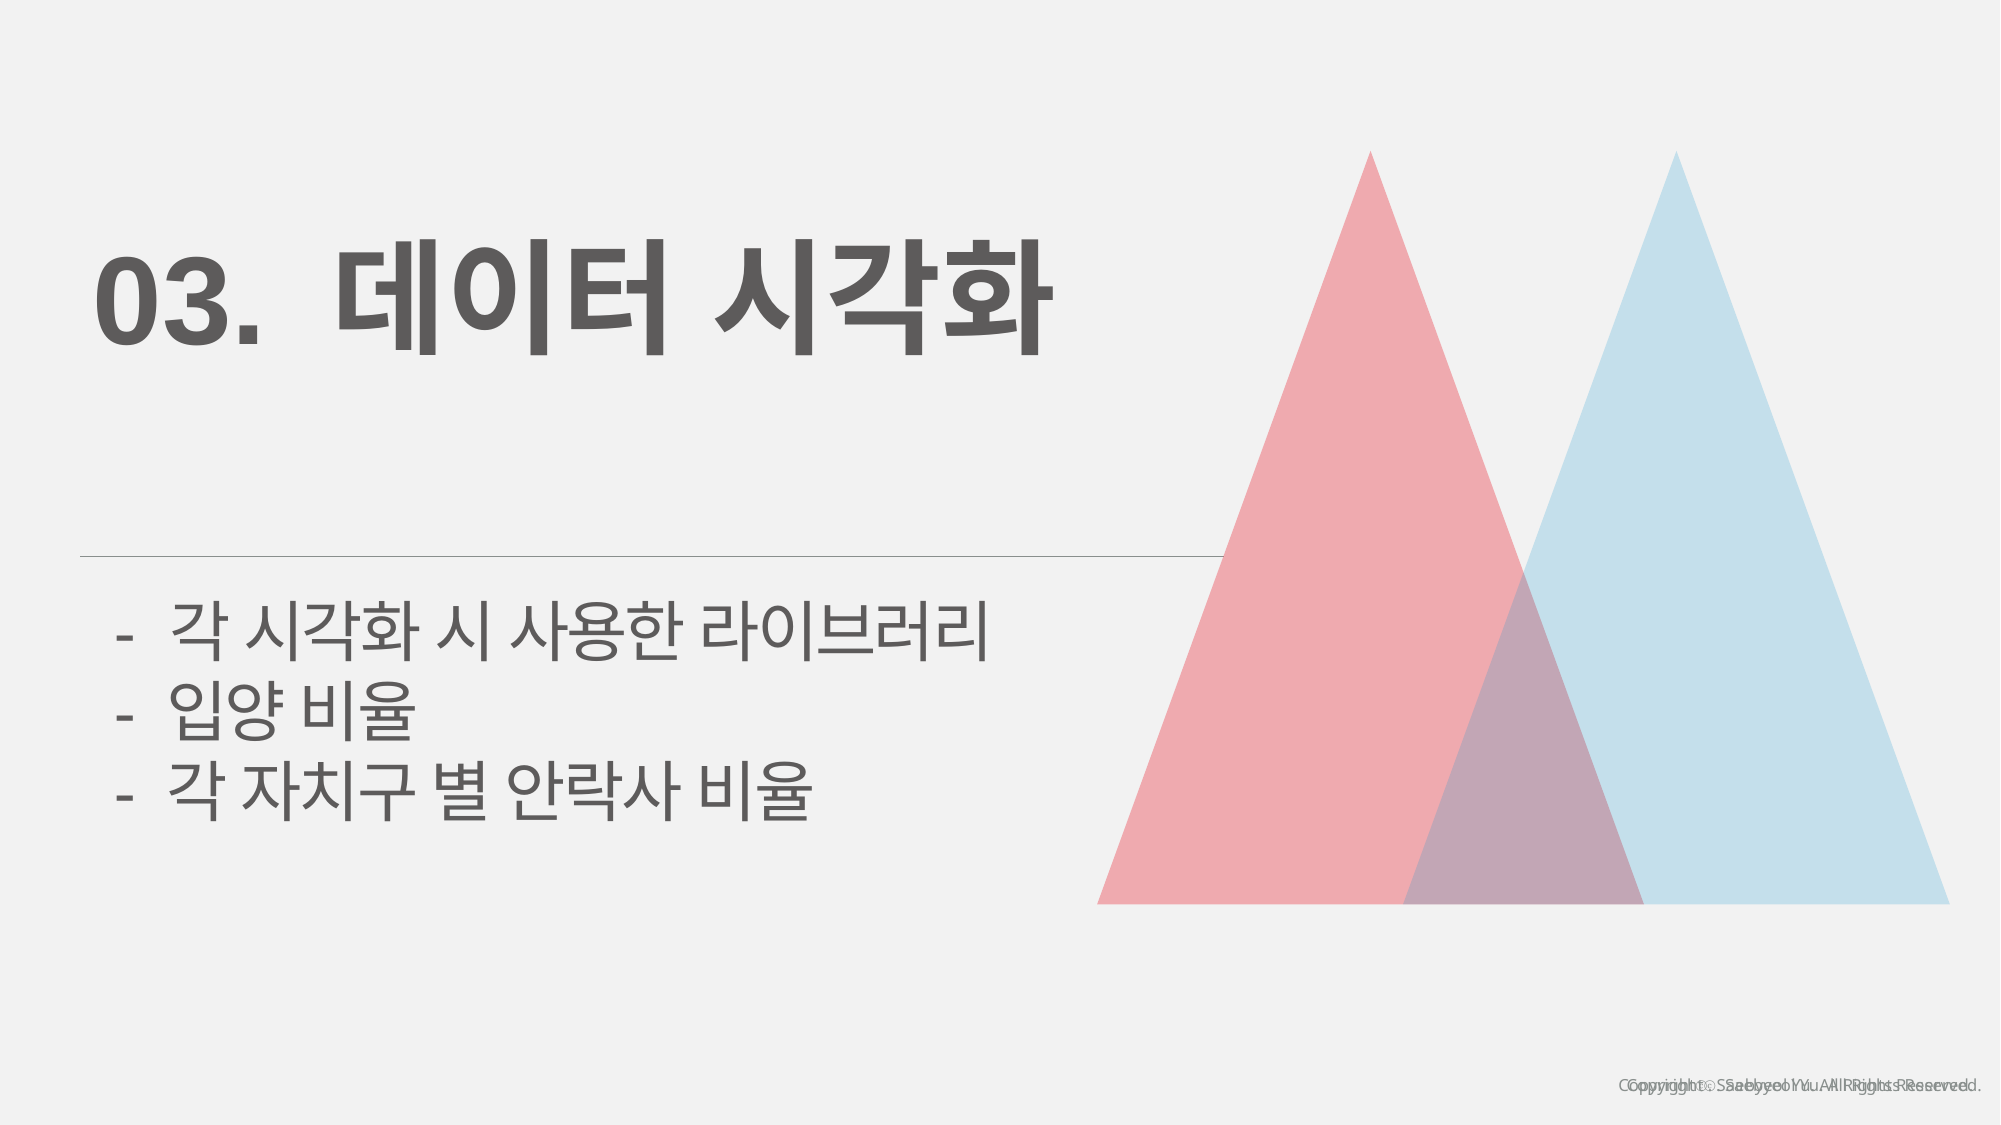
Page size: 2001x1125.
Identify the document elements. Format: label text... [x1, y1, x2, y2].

text_box 03. 데이터 시각화 [77, 211, 1347, 377]
text_box [1401, 147, 1952, 906]
text_box Copyrightⓒ. Saebyeol Yu. All Rights Reserved. [1603, 1067, 1989, 1102]
text_box [1095, 147, 1523, 906]
text_box - 각 시각화 시 사용한 라이브러리 - 입양 비율 - 각 자치구 별 안락사 비율 [99, 582, 1009, 837]
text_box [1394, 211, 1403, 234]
